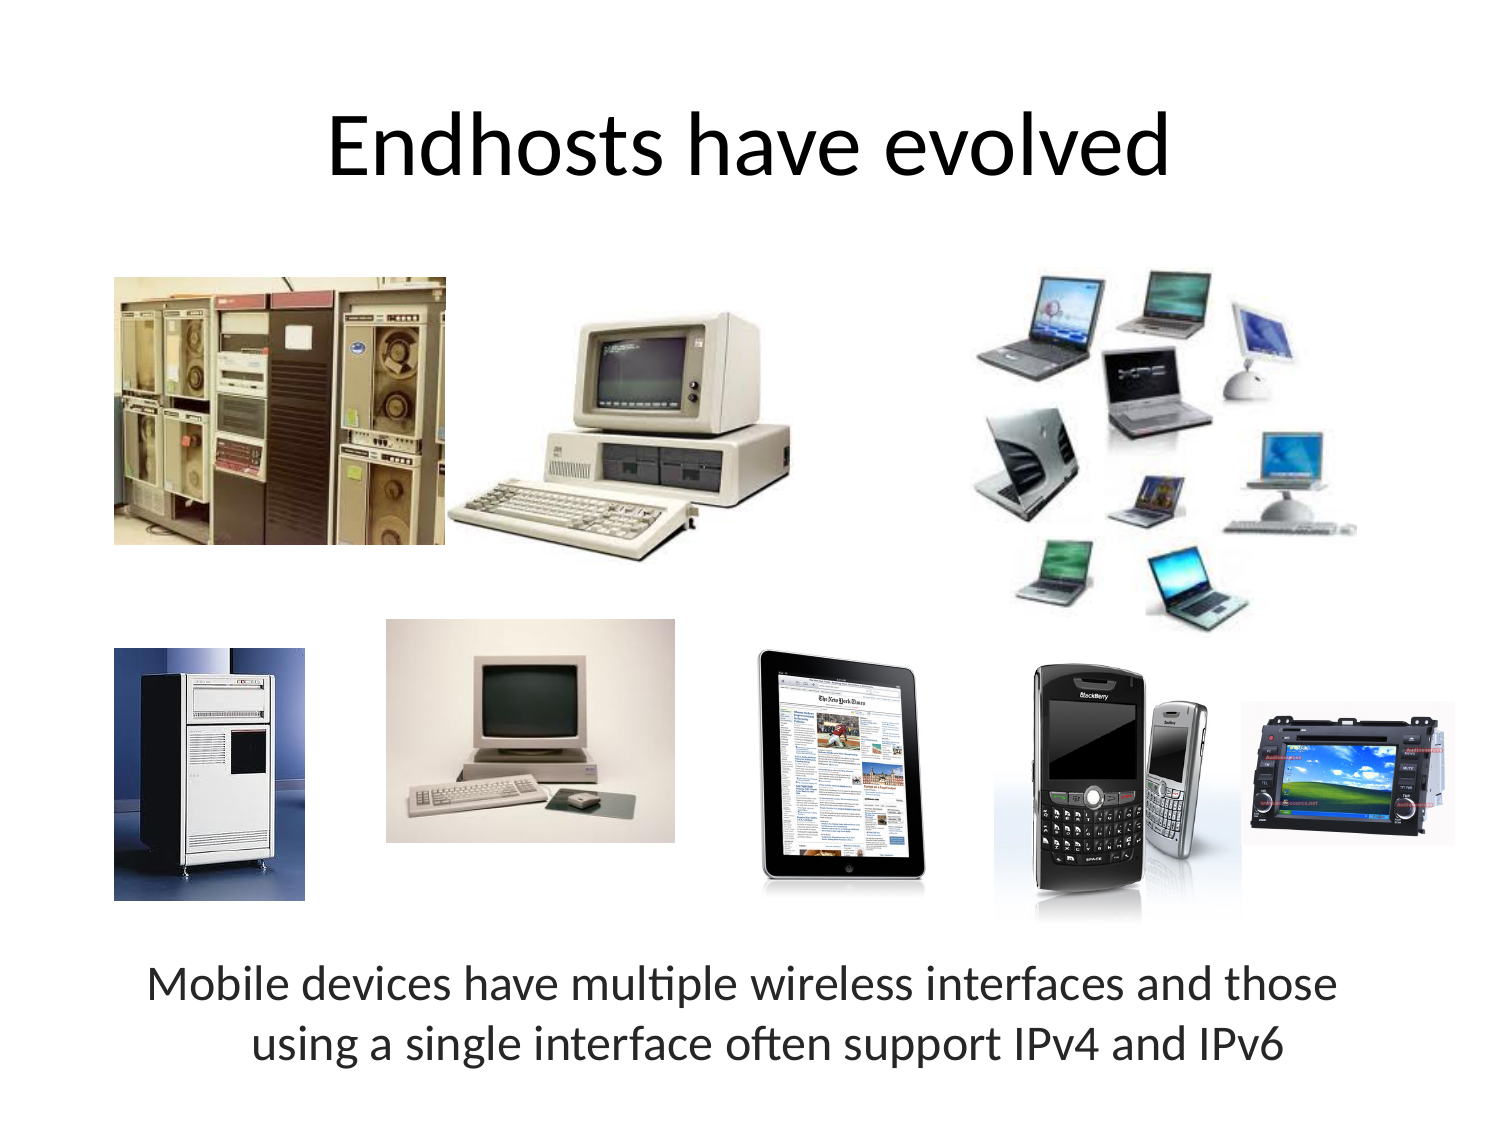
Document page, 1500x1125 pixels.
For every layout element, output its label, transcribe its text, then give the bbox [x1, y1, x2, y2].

title Endhosts have evolved [75, 45, 1425, 233]
picture [114, 648, 305, 901]
picture [386, 618, 675, 844]
text_box Mobile devices have multiple wireless interfaces and those using a single interface often support IPv4 and IPv6 [74, 942, 1411, 1078]
picture [725, 648, 955, 901]
picture [993, 648, 1456, 943]
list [826, 266, 1500, 638]
picture [114, 277, 794, 565]
